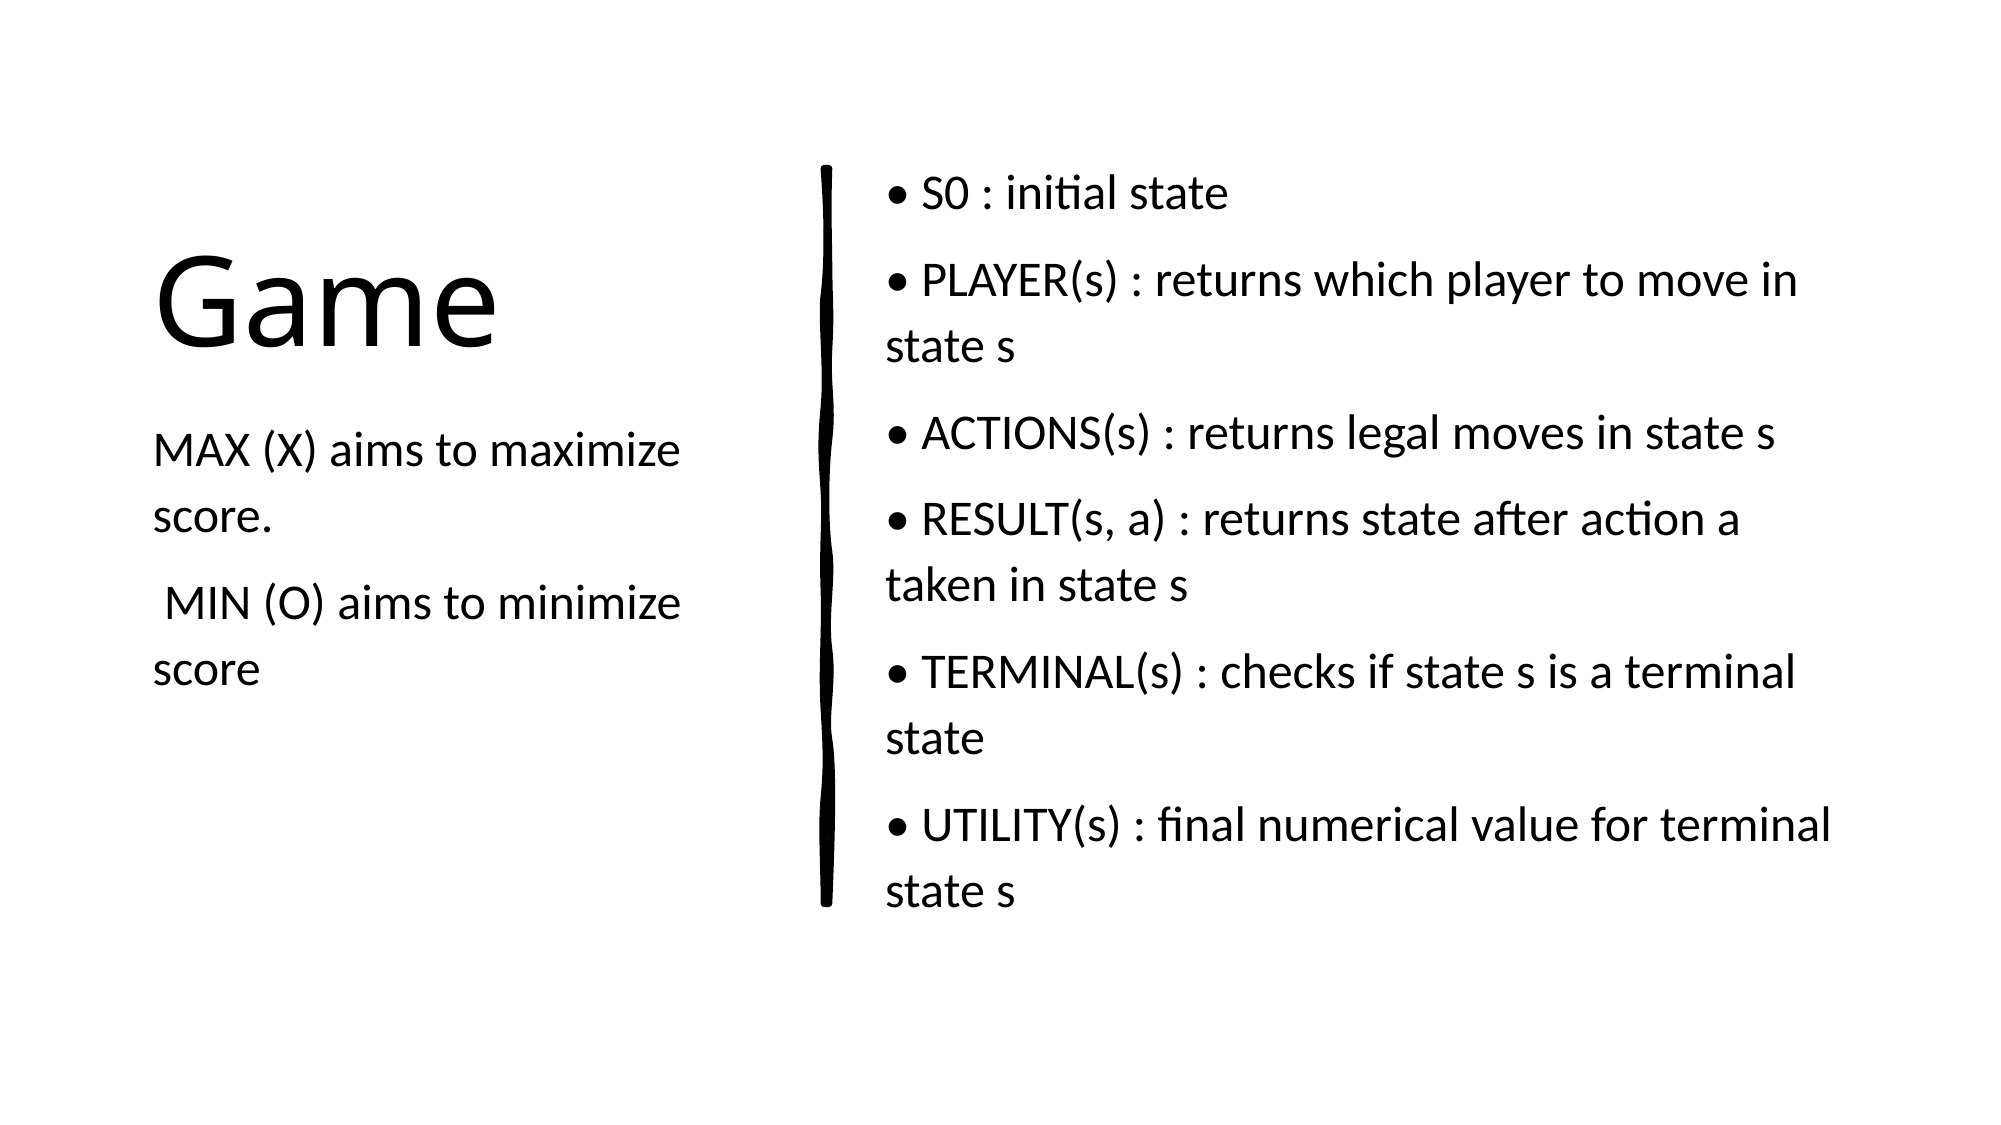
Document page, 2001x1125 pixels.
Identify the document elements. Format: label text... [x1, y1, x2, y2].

list MAX (X) aims to maximize score. MIN (O) aims to minimize score [137, 403, 783, 866]
list • S0 : initial state • PLAYER(s) : returns which player to move in state s • ACTIONS(s) : returns legal moves in state s • RESULT(s, a) : returns state after action a taken in state s • TERMINAL(s) : checks if state s is a terminal state • UTILITY(s) : final numerical value for terminal state s [870, 90, 1863, 981]
title Game [137, 75, 783, 380]
